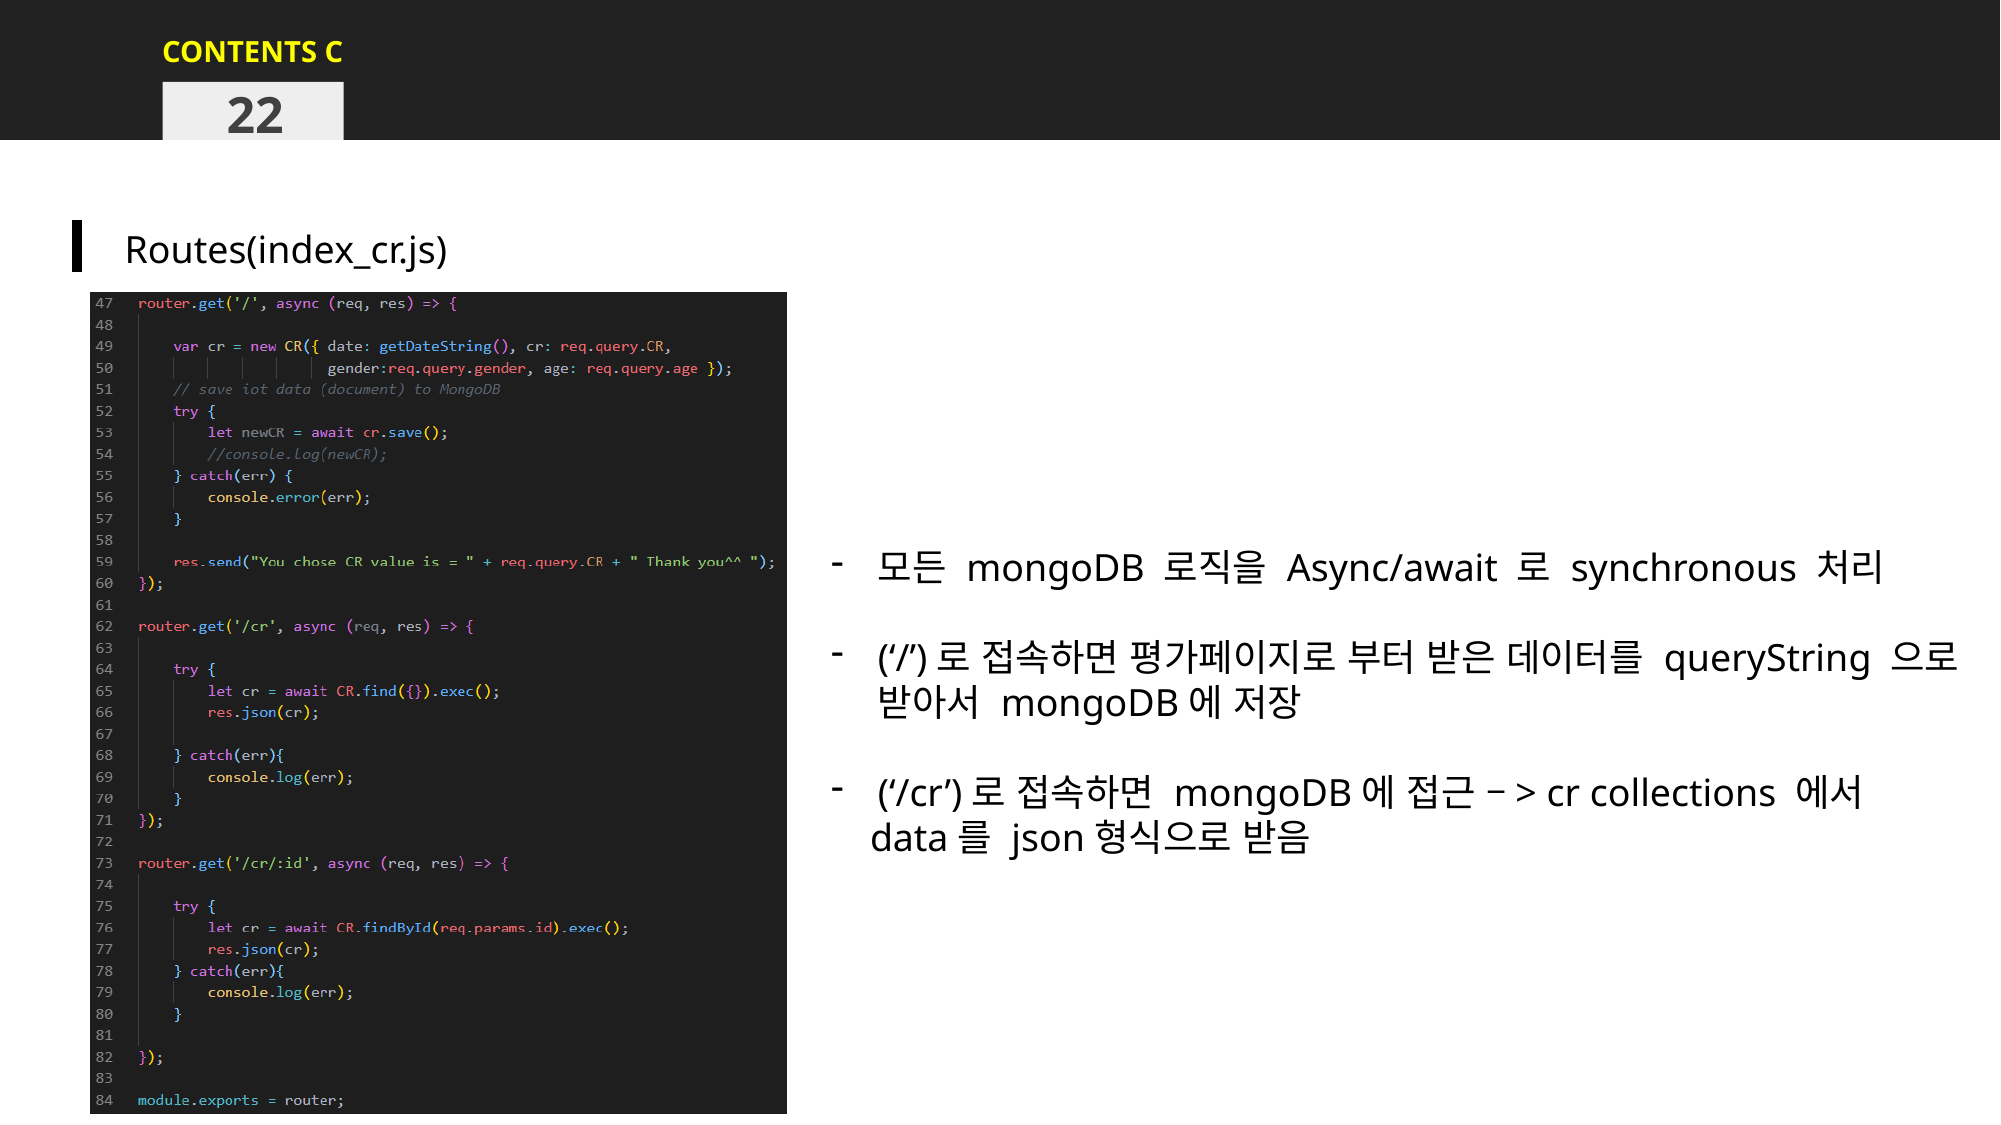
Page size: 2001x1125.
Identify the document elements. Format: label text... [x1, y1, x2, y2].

text_box 모든 mongoDB 로직을 Async/await 로 synchronous 처리 (‘/’)로 접속하면 평가페이지로 부터 받은 데이터를 queryString 으로 받아서 mongoDB에 저장 (‘/cr’)로 접속하면 mongoDB에 접근 –> cr collections 에서 data를 json형식으로 받음 [816, 536, 1989, 867]
text_box Routes(index_cr.js) [109, 219, 463, 279]
text_box CONTENTS C [147, 8, 359, 76]
picture [90, 292, 787, 1114]
text_box [299, 81, 345, 141]
text_box [161, 81, 211, 141]
text_box [72, 220, 82, 272]
text_box [0, 0, 2000, 141]
text_box 22 [211, 75, 299, 151]
